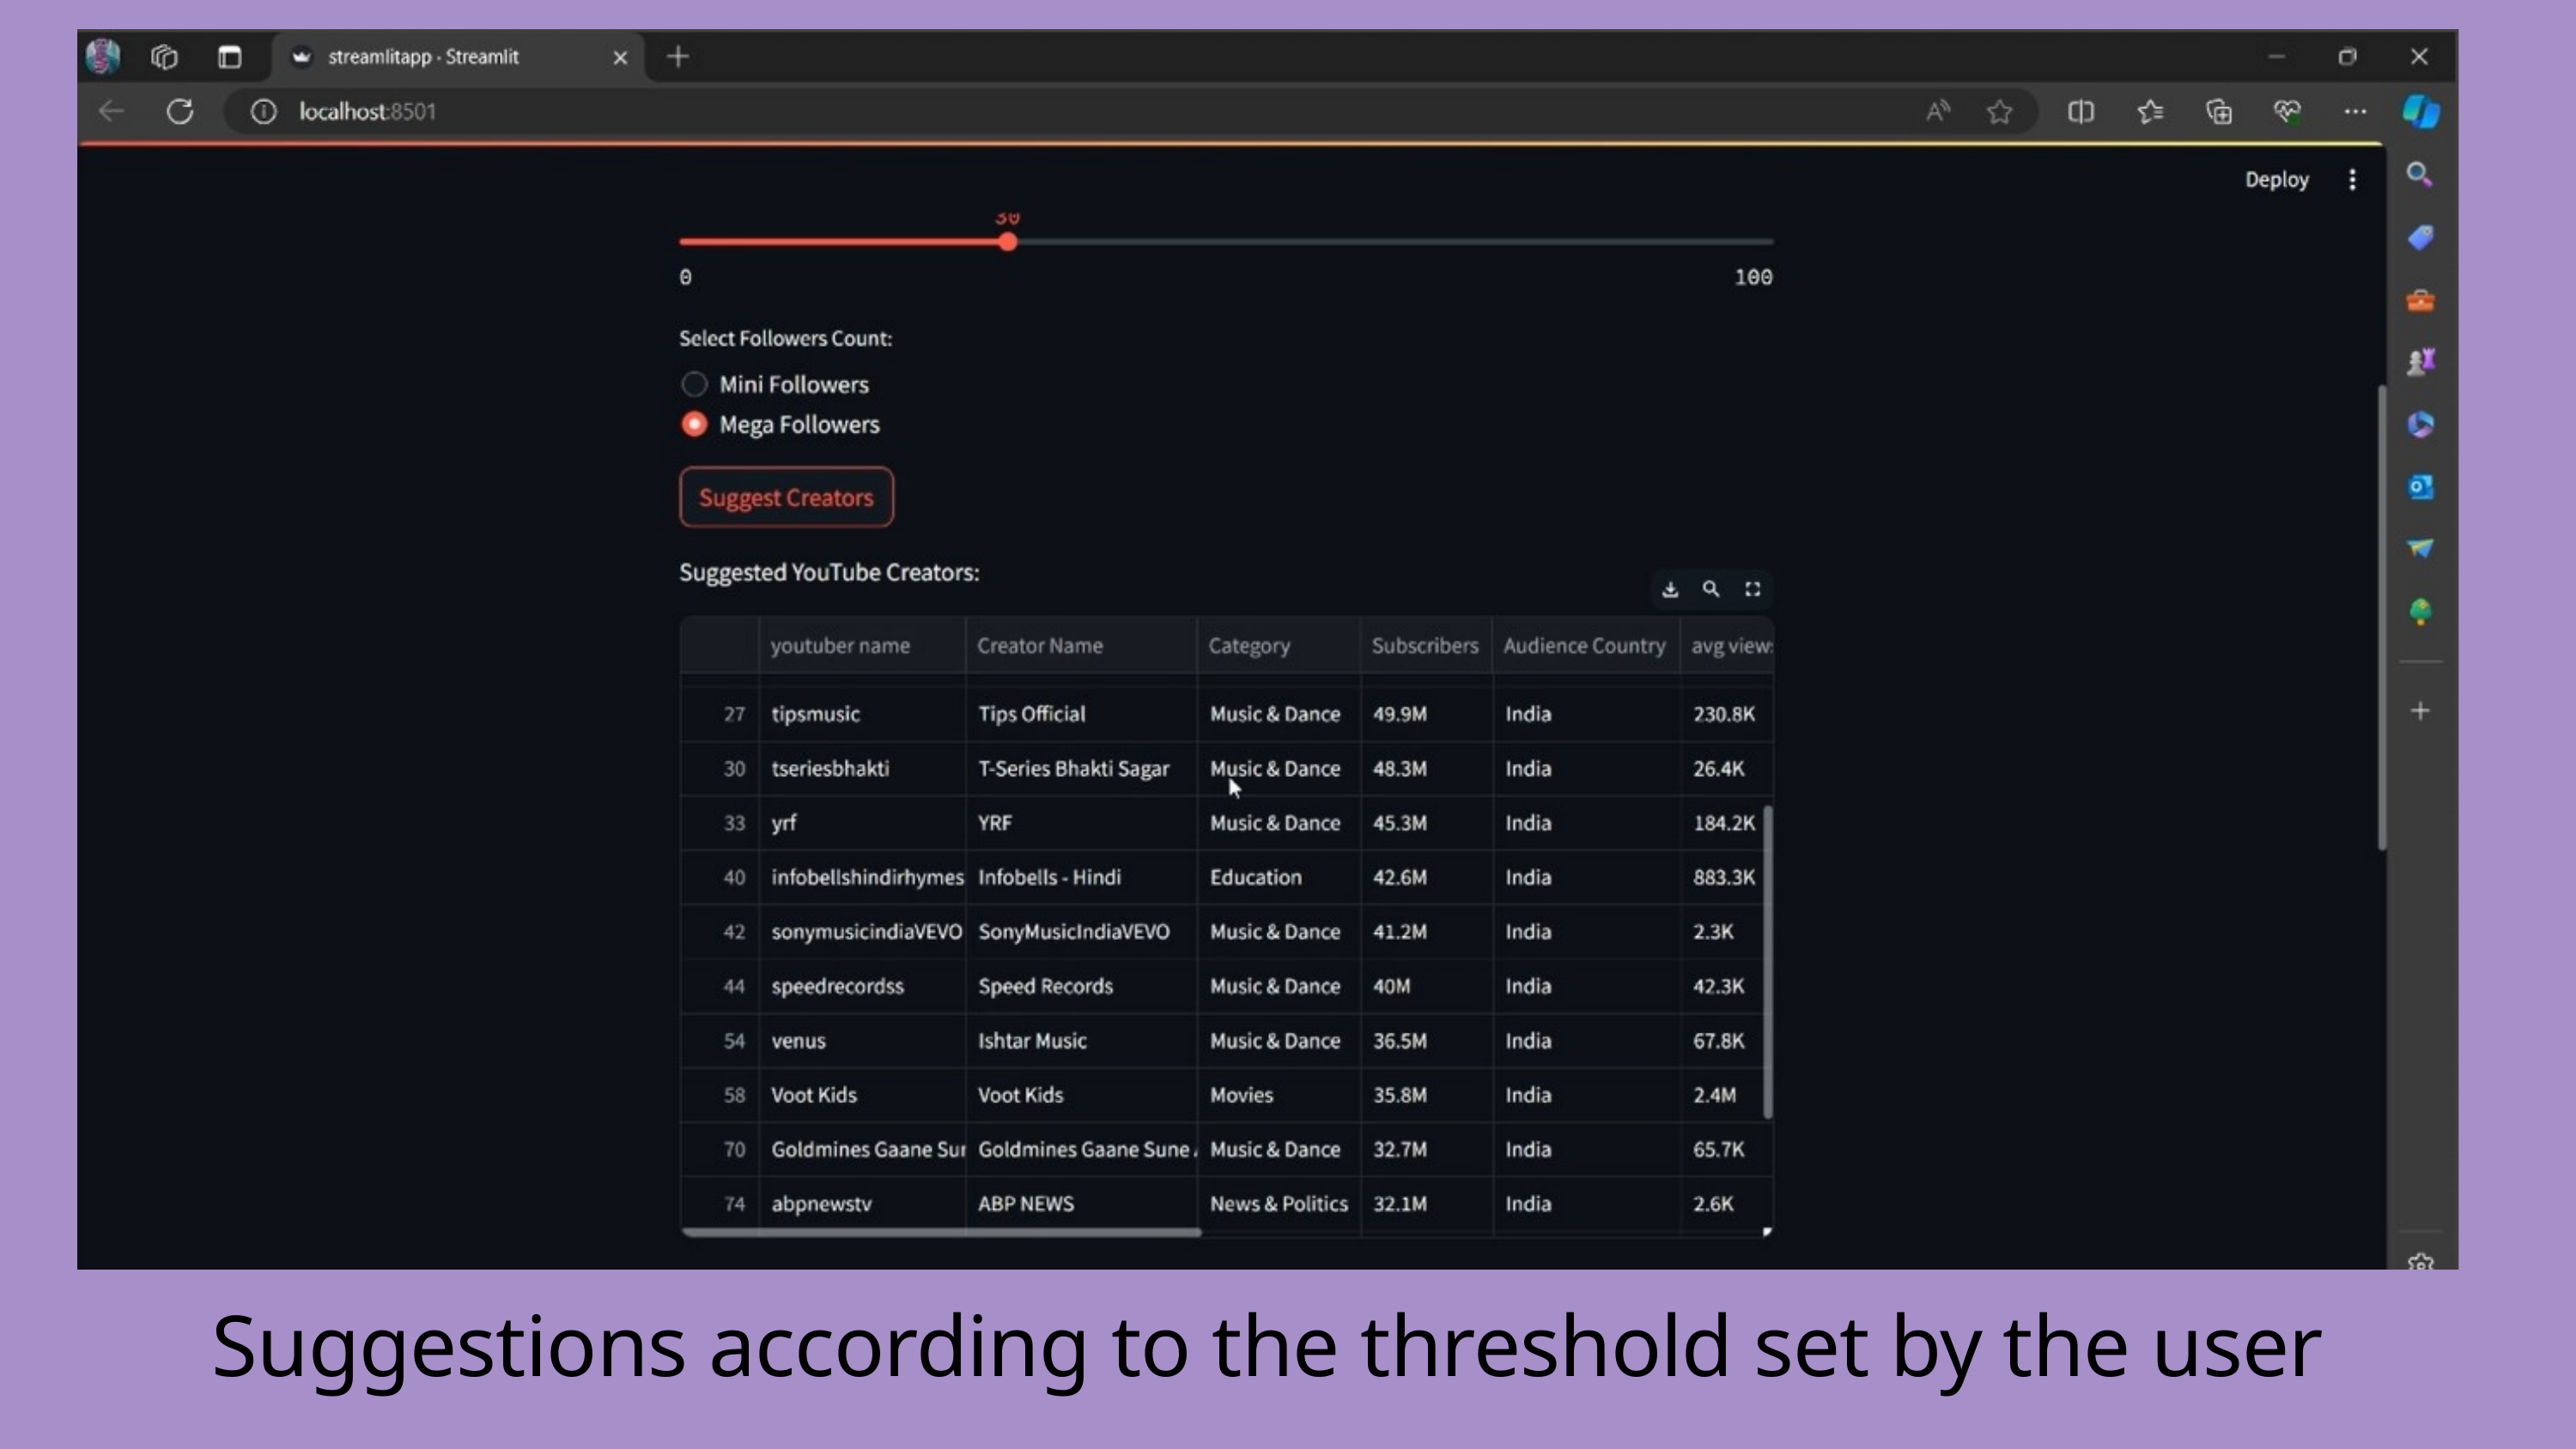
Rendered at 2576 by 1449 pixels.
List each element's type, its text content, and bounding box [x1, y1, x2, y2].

text_box [77, 29, 2459, 1270]
text_box Suggestions according to the threshold set by the user [77, 1283, 2459, 1393]
